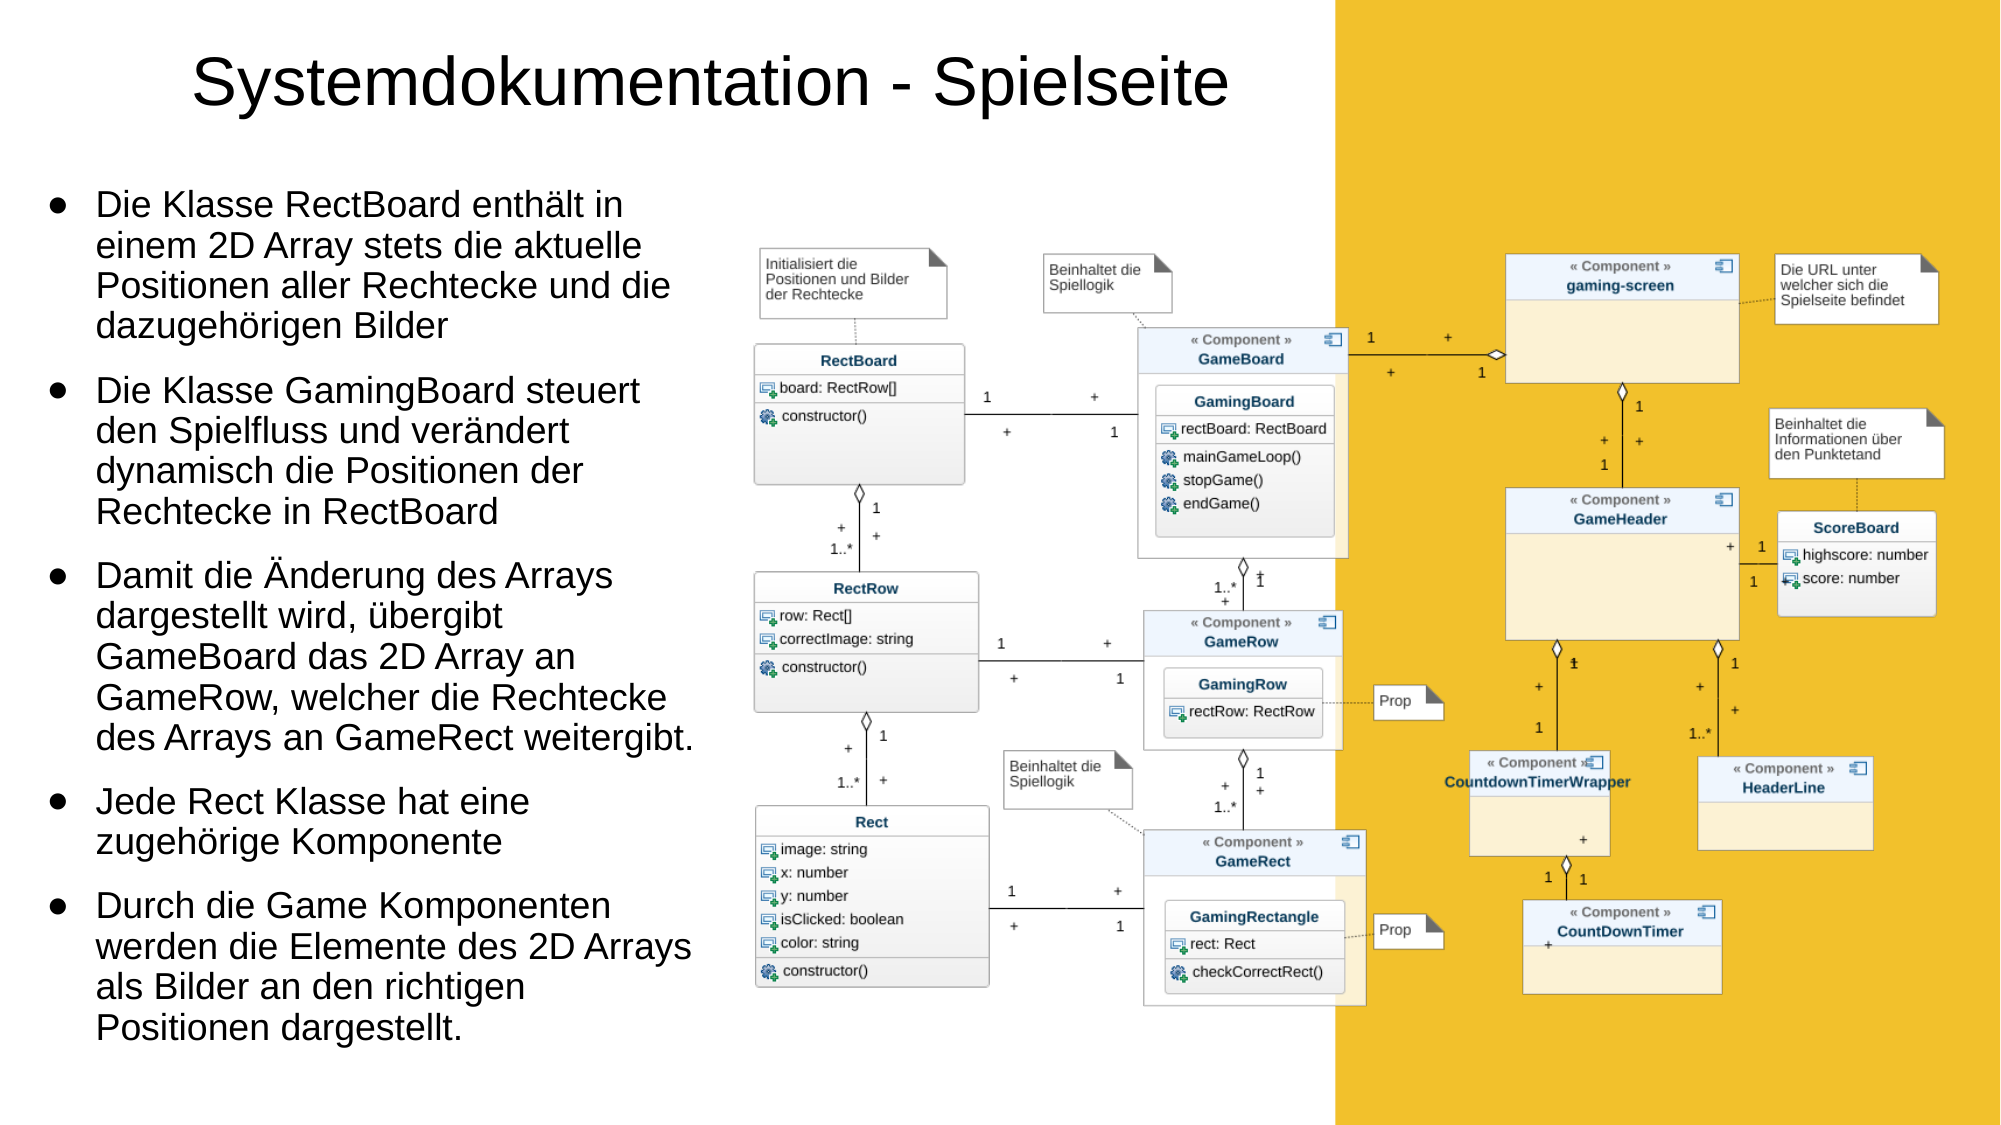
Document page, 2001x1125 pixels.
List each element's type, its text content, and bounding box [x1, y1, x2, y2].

picture [718, 213, 1979, 1040]
text_box Systemdokumentation - Spielseite [177, 29, 1329, 122]
text_box Die Klasse RectBoard enthält in einem 2D Array stets die aktuelle Positionen aller Rechtecke und die dazugehörigen Bilder Die Klasse GamingBoard steuert den Spielfluss und verändert dynamisch die Positionen der Rechtecke in RectBoard Damit die Änderung des Arrays dargestellt wird, übergibt GameBoard das 2D Array an GameRow, welcher die Rechtecke des Arrays an GameRect weitergibt. Jede Rect Klasse hat eine zugehörige Komponente Durch die Game Komponenten werden die Elemente des 2D Arrays als Bilder an den richtigen Positionen dargestellt. [5, 101, 720, 1125]
